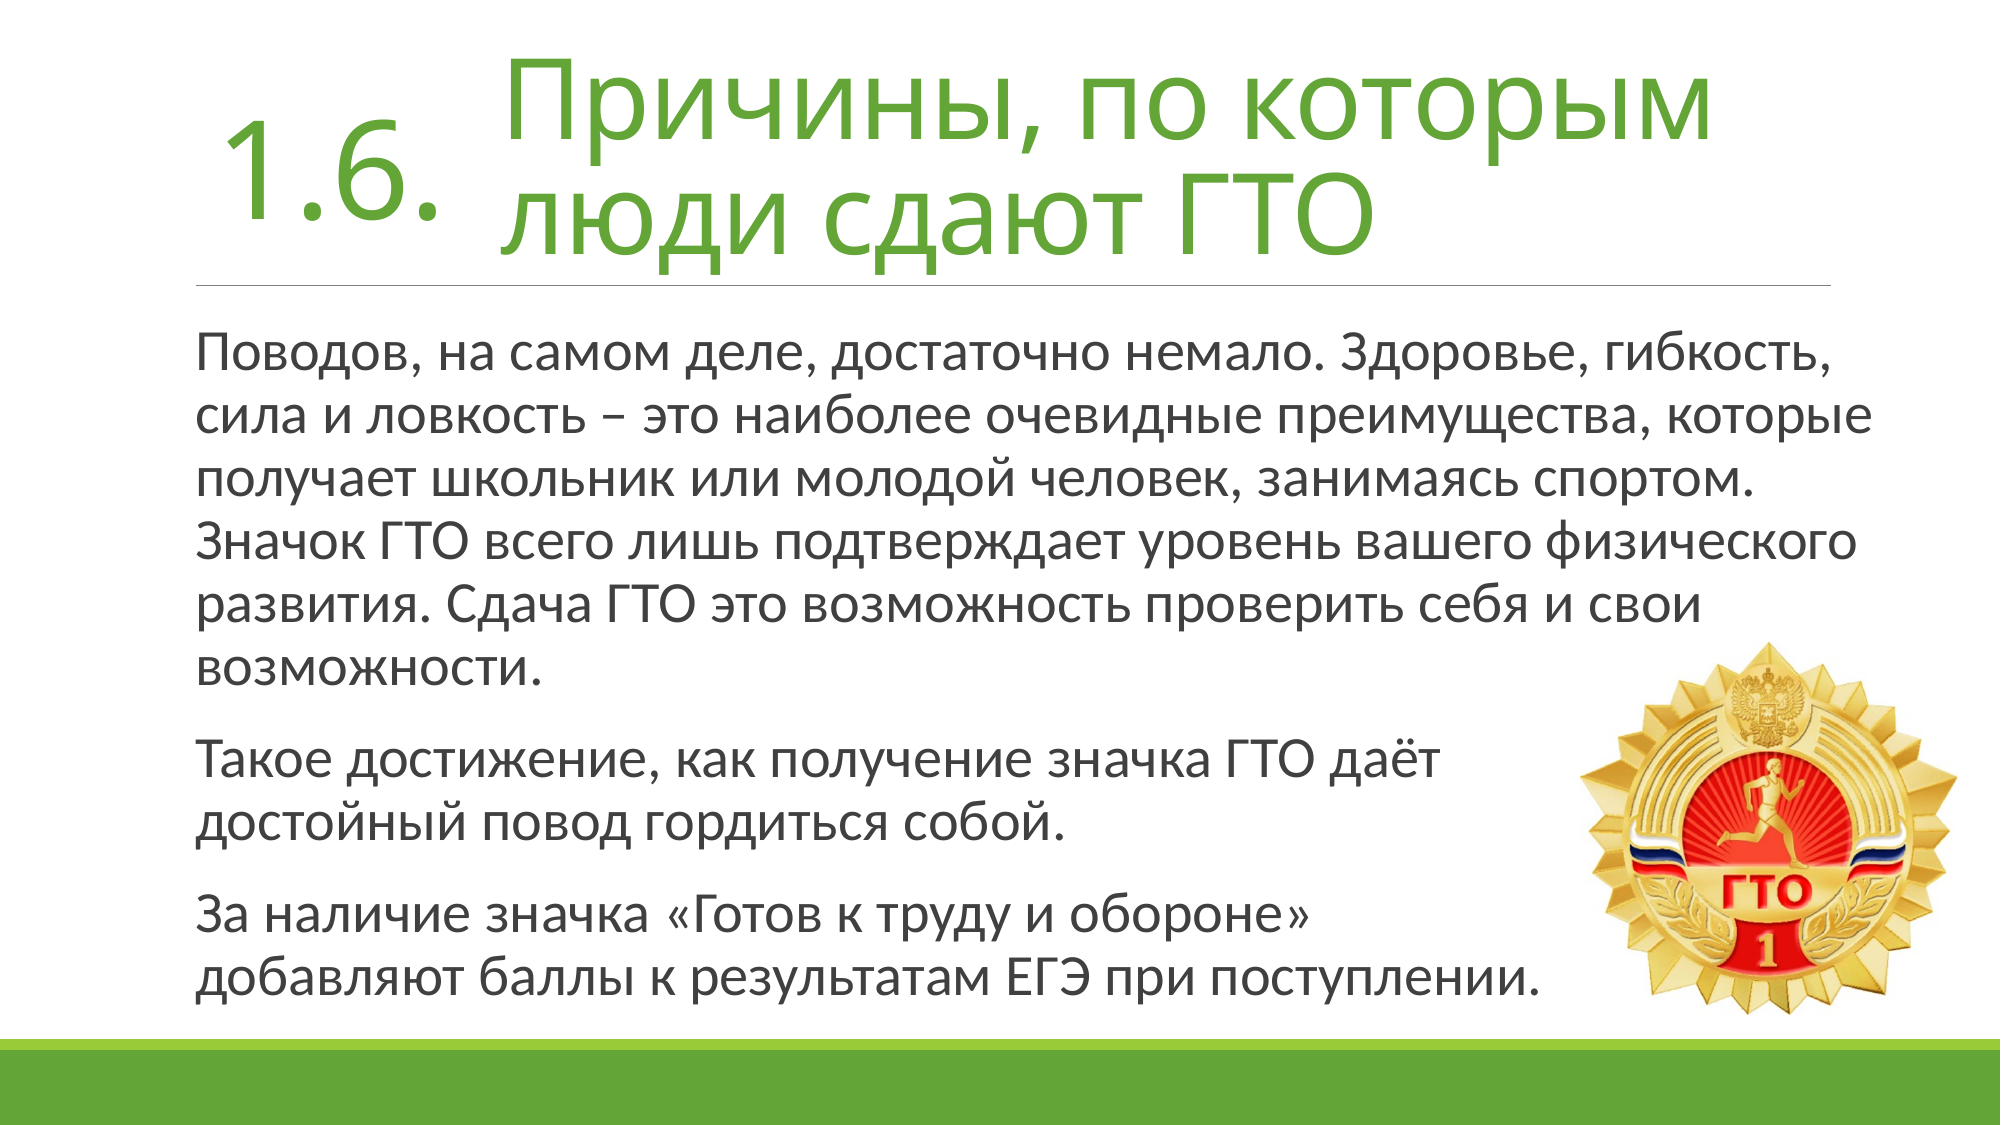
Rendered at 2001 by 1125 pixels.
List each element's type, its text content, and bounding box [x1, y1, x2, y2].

picture [1580, 641, 1959, 1016]
text_box 1.6. [201, 75, 486, 255]
title Причины, по которым люди сдают ГТО [485, 47, 1830, 285]
list Поводов, на самом деле, достаточно немало. Здоровье, гибкость, сила и ловкость – это наиболее очевидные преимущества, которые получает школьник или молодой человек, занимаясь спортом. Значок ГТО всего лишь подтверждает уровень вашего физического развития. Сдача ГТО это возможность проверить себя и свои возможности. Такое достижение, как получение значка ГТО даёт достойный повод гордиться собой. За наличие значка «Готов к труду и обороне» добавляют баллы к результатам ЕГЭ при поступлении. [180, 313, 1897, 1084]
